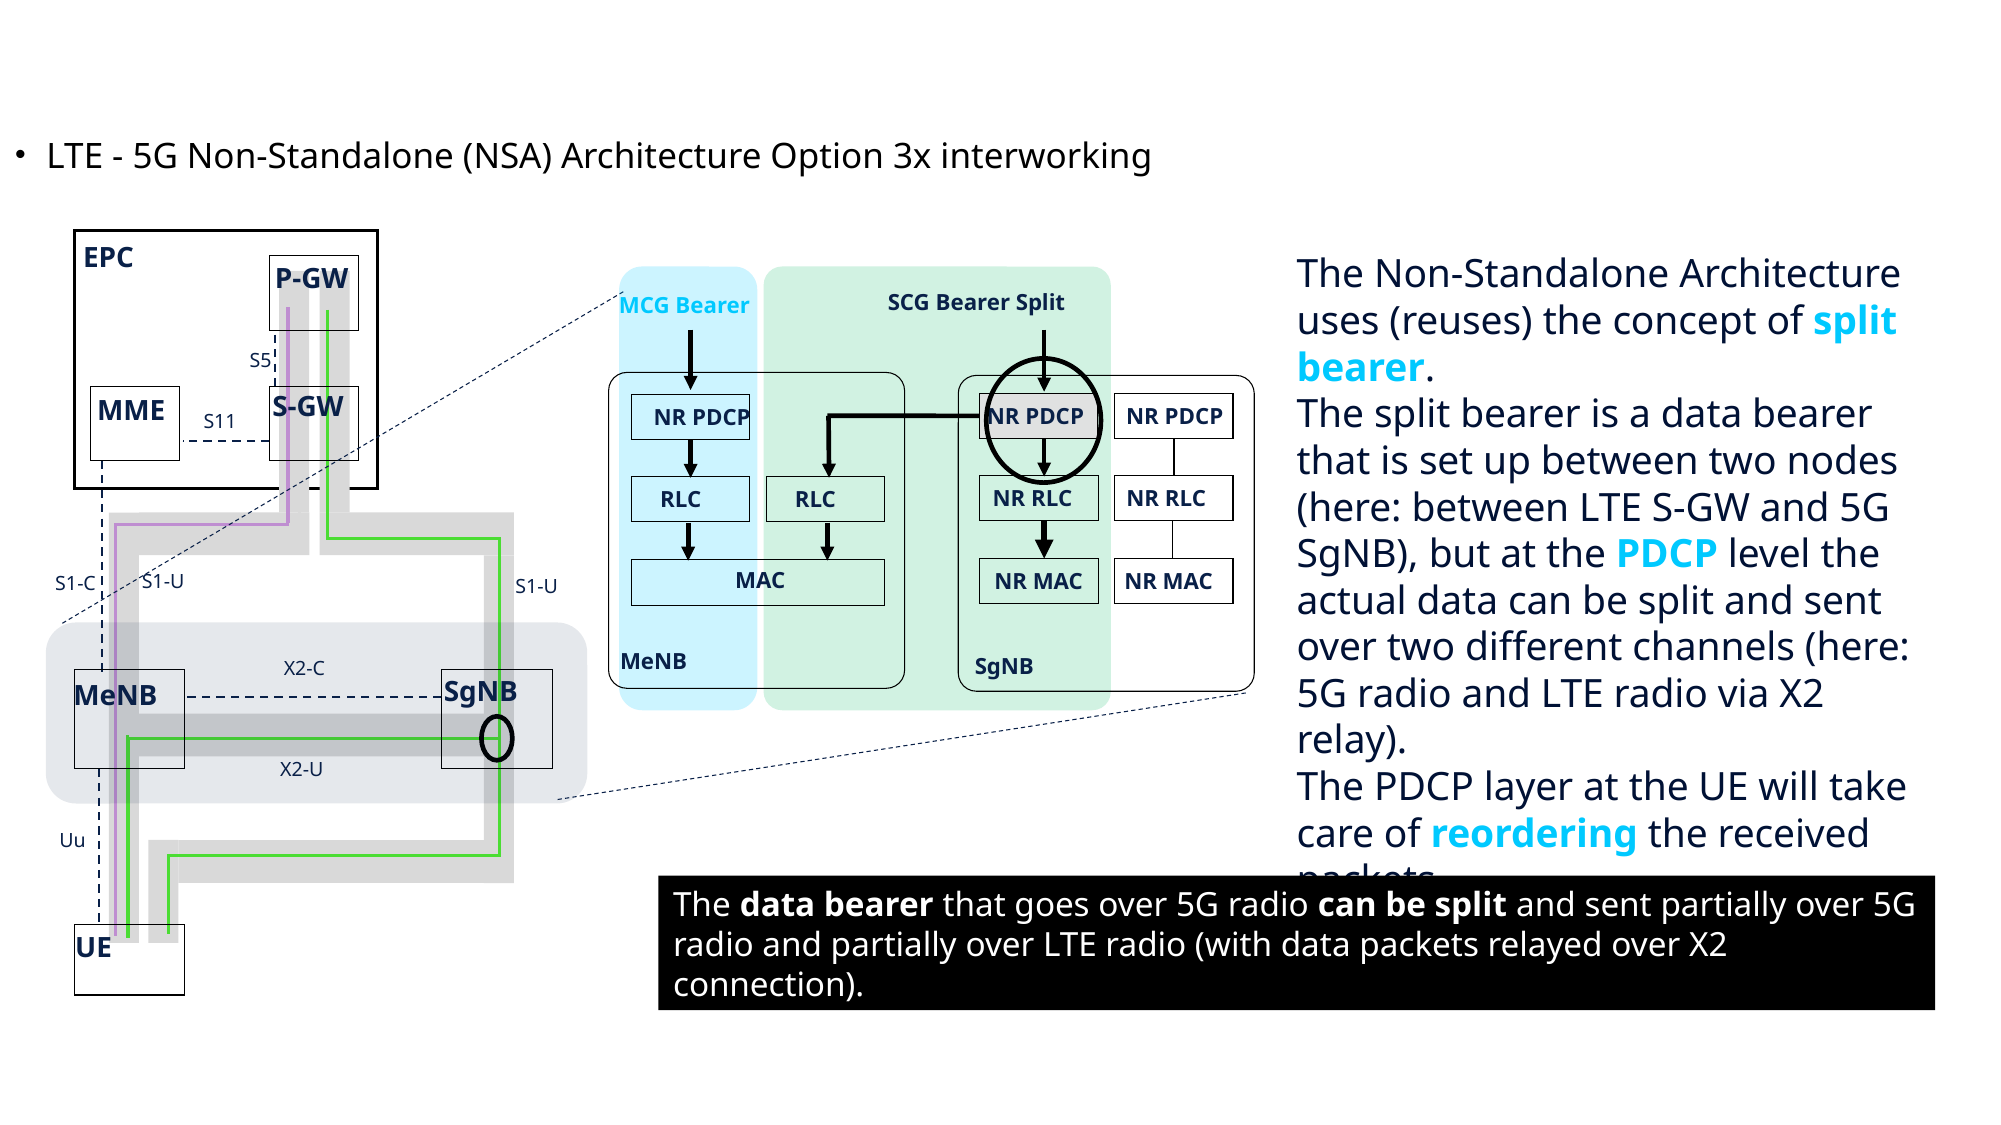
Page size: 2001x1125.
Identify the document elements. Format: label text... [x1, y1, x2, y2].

list LTE - 5G Non-Standalone (NSA) Architecture Option 3x interworking [0, 117, 1800, 184]
text_box The Non-Standalone Architecture uses (reuses) the concept of split bearer. The split bearer is a data bearer that is set up between two nodes (here: between LTE S-GW and 5G SgNB), but at the PDCP level the actual data can be split and sent over two different channels (here: 5G radio and LTE radio via X2 relay). The PDCP layer at the UE will take care of reordering the received packets. [1281, 241, 1949, 909]
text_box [41, 230, 624, 996]
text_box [557, 266, 1255, 800]
text_box The data bearer that goes over 5G radio can be split and sent partially over 5G radio and partially over LTE radio (with data packets relayed over X2 connection). [658, 875, 1936, 1011]
